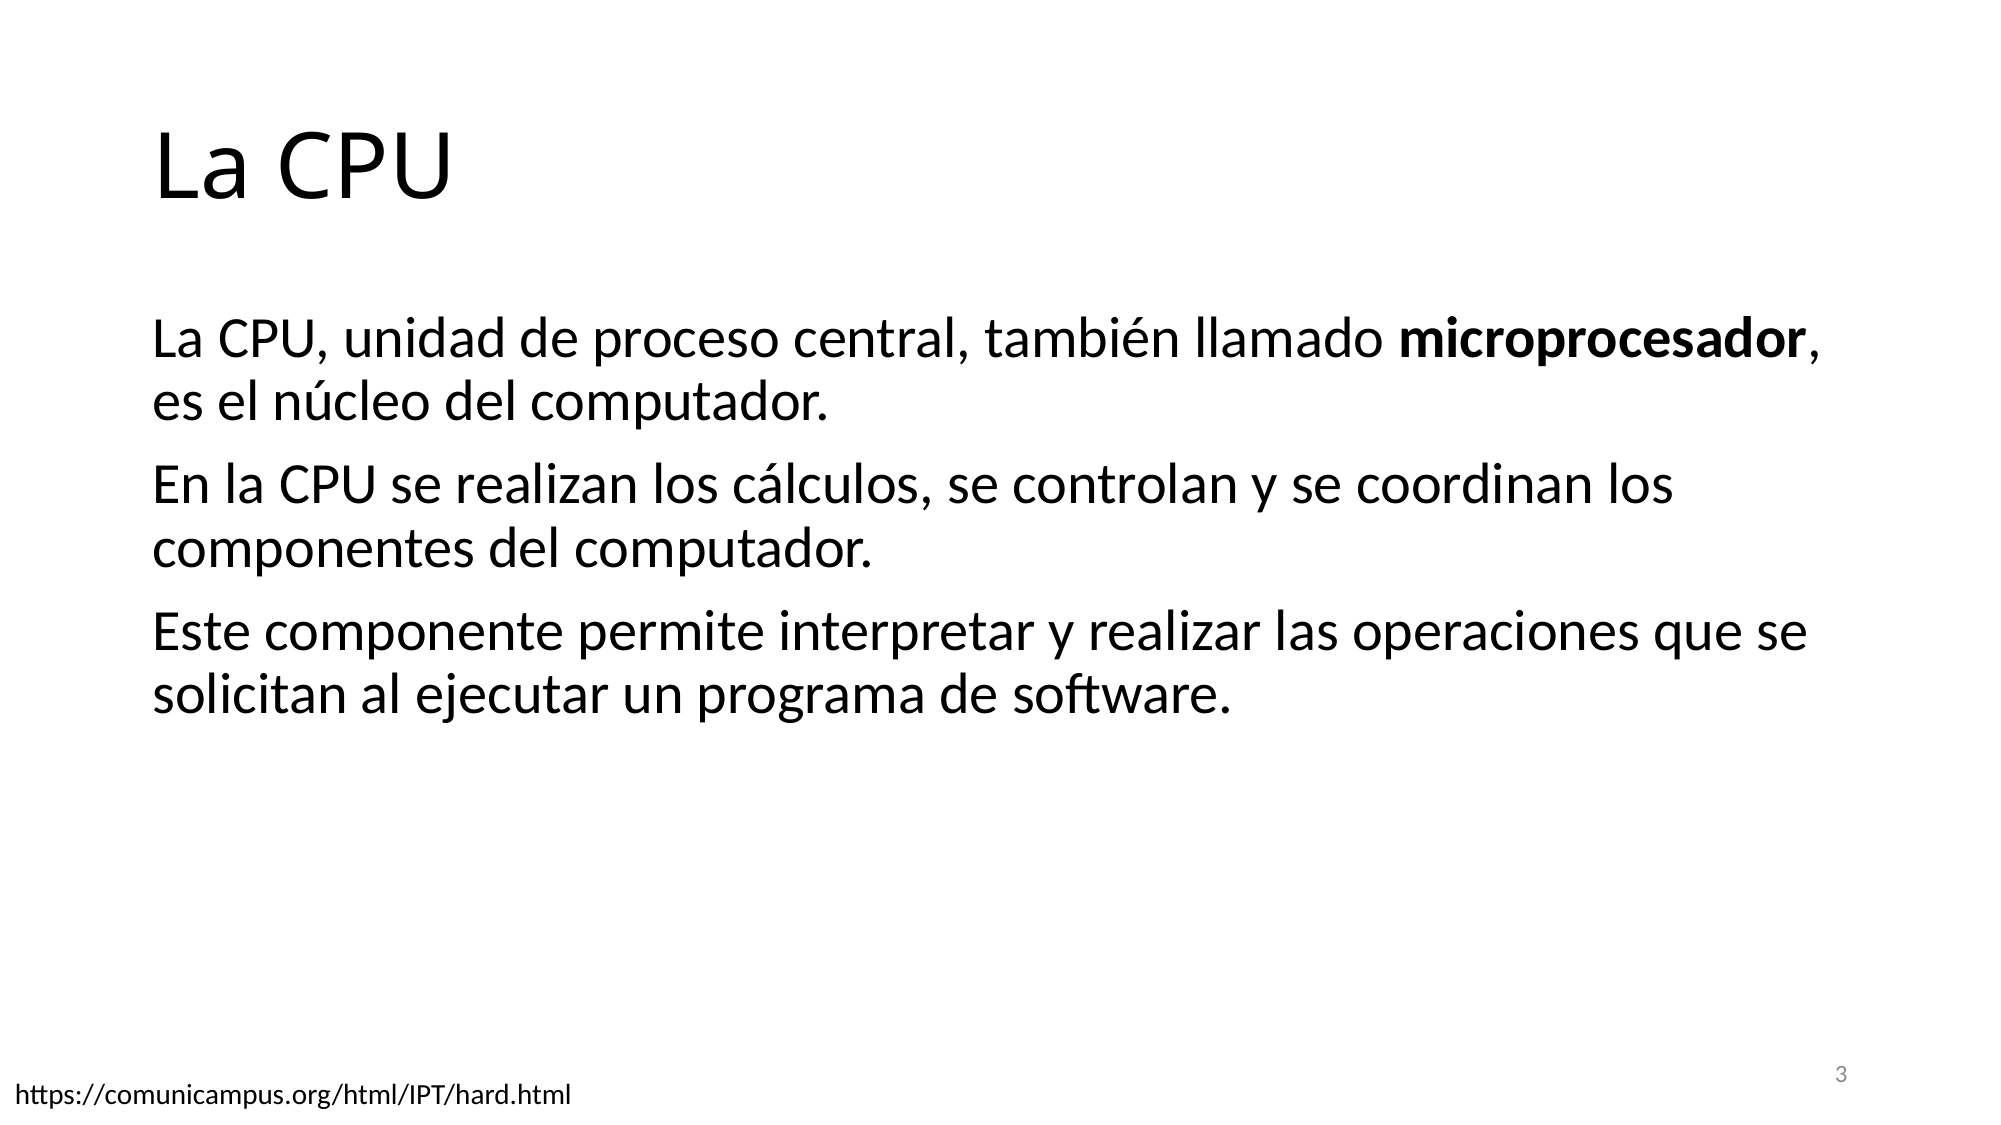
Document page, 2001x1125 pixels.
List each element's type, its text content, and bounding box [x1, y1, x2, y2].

title La CPU [137, 59, 1863, 278]
list La CPU, unidad de proceso central, también llamado microprocesador, es el núcleo del computador. En la CPU se realizan los cálculos, se controlan y se coordinan los componentes del computador. Este componente permite interpretar y realizar las operaciones que se solicitan al ejecutar un programa de software. [137, 299, 1863, 1014]
slide_number 3 [1412, 1042, 1863, 1103]
text_box https://comunicampus.org/html/IPT/hard.html [0, 1068, 1750, 1118]
